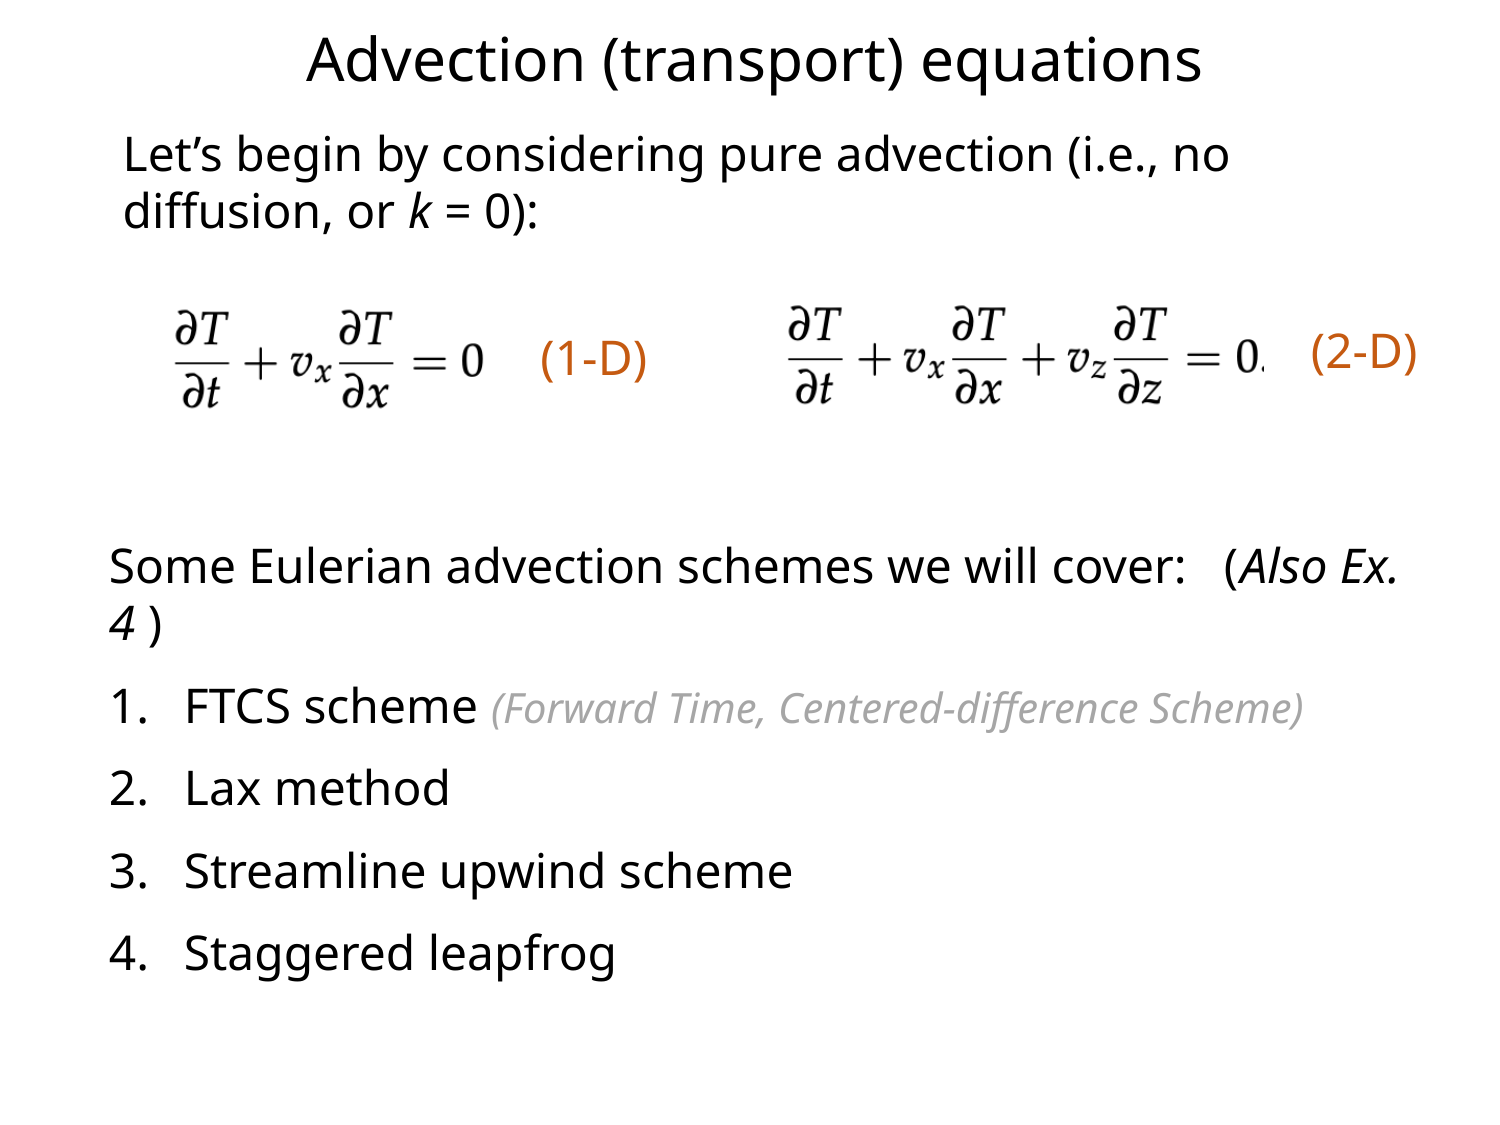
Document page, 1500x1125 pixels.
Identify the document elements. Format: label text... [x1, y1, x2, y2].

picture [731, 279, 1307, 416]
text_box Some Eulerian advection schemes we will cover: (Also Ex. 4 ) FTCS scheme (Forward Time, Centered-difference Scheme) Lax method Streamline upwind scheme Staggered leapfrog [94, 528, 1417, 1103]
text_box (2-D) [1307, 312, 1441, 385]
picture [117, 277, 553, 439]
text_box (1-D) [553, 319, 670, 392]
text_box Advection (transport) equations [40, 13, 1470, 101]
text_box Let’s begin by considering pure advection (i.e., no diffusion, or k = 0): [107, 116, 1403, 246]
